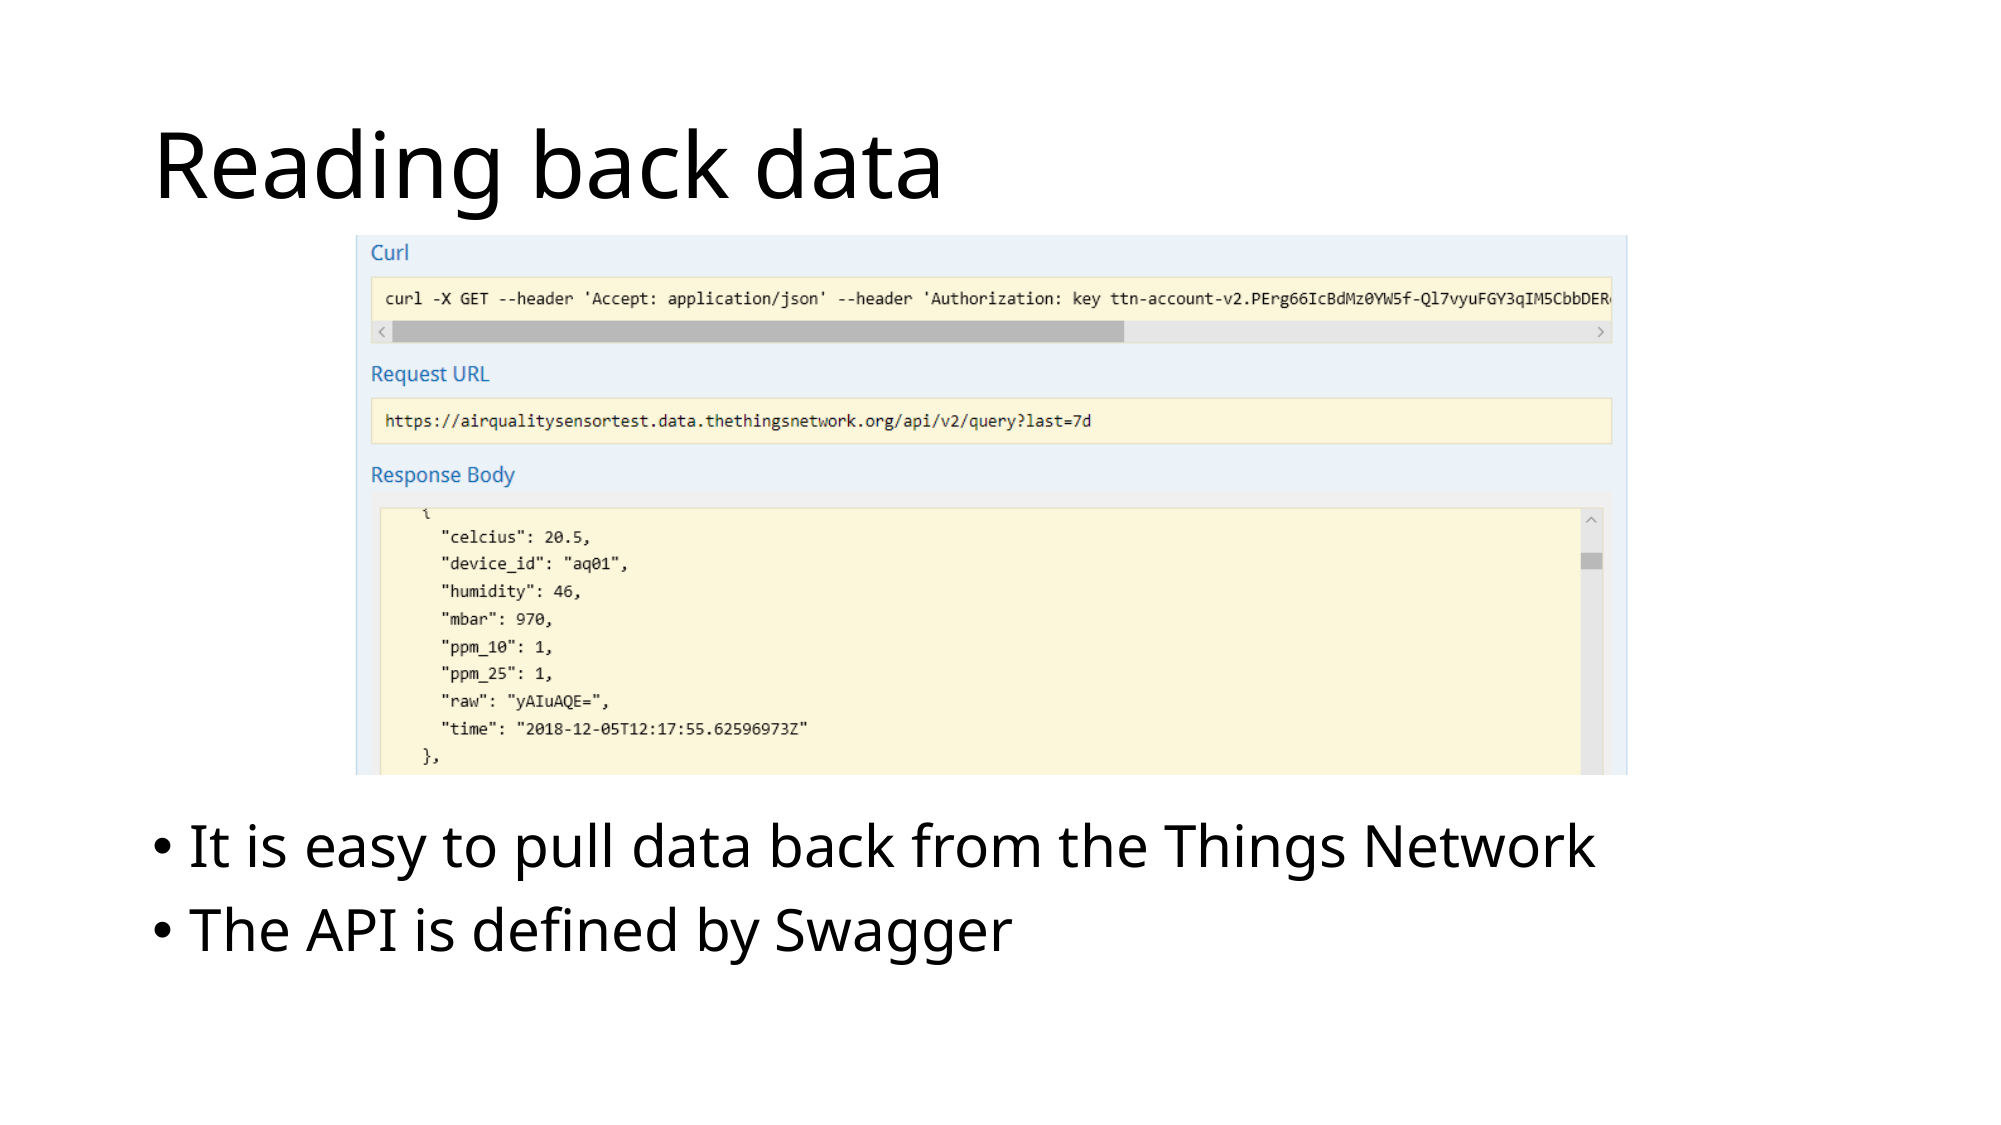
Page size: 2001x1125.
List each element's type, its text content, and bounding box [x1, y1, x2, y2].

list It is easy to pull data back from the Things Network The API is defined by Swagger [137, 810, 1863, 1014]
picture [331, 234, 1668, 776]
title Reading back data [137, 59, 1863, 278]
